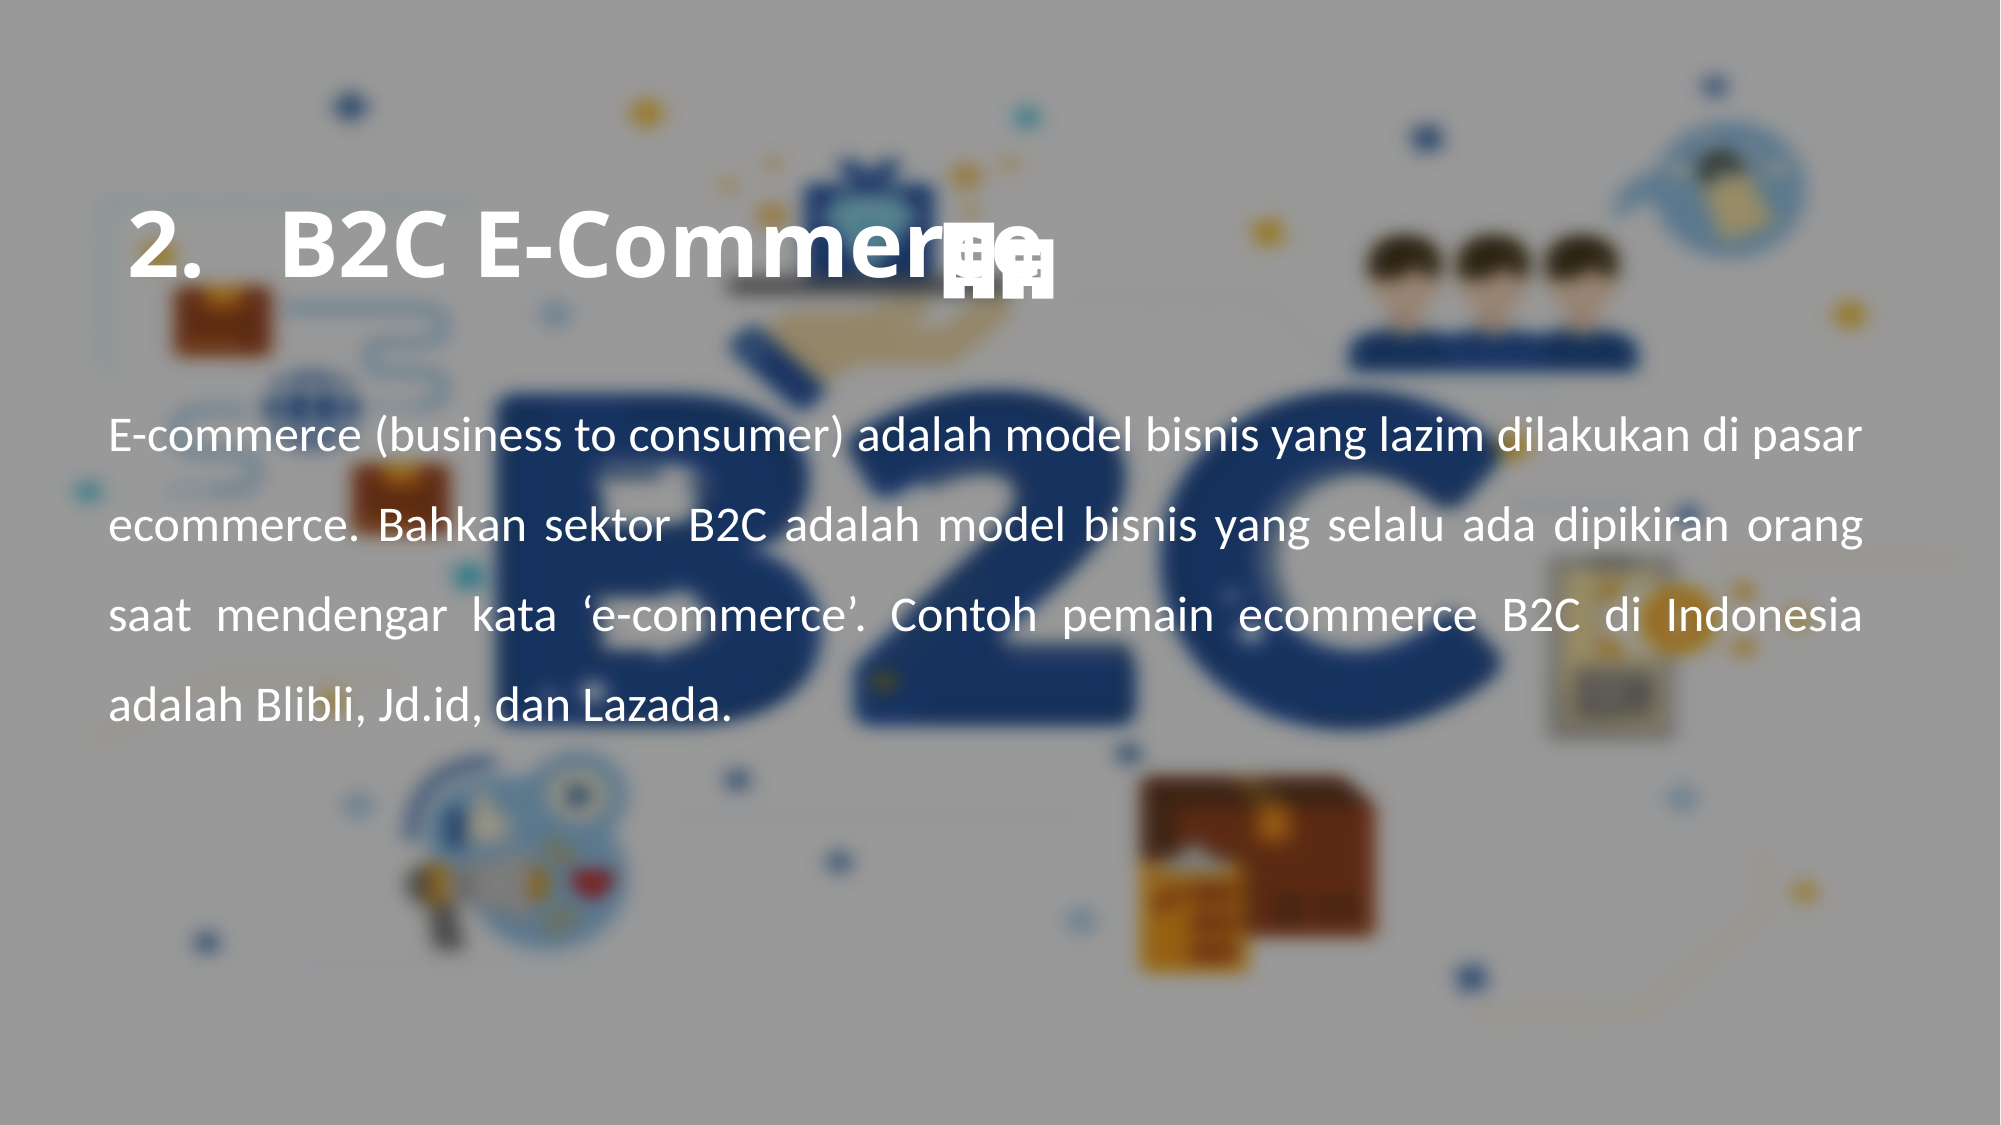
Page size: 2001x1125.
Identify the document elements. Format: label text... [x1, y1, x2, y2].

subtitle E-commerce (business to consumer) adalah model bisnis yang lazim dilakukan di pasar ecommerce. Bahkan sektor B2C adalah model bisnis yang selalu ada dipikiran orang saat mendengar kata ‘e-commerce’. Contoh pemain ecommerce B2C di Indonesia adalah Blibli, Jd.id, dan Lazada. [93, 363, 1880, 1025]
title 2. B2C E-Commerce [112, 129, 1613, 306]
text_box [943, 222, 995, 299]
text_box [1002, 239, 1054, 299]
picture [0, 0, 2001, 1125]
